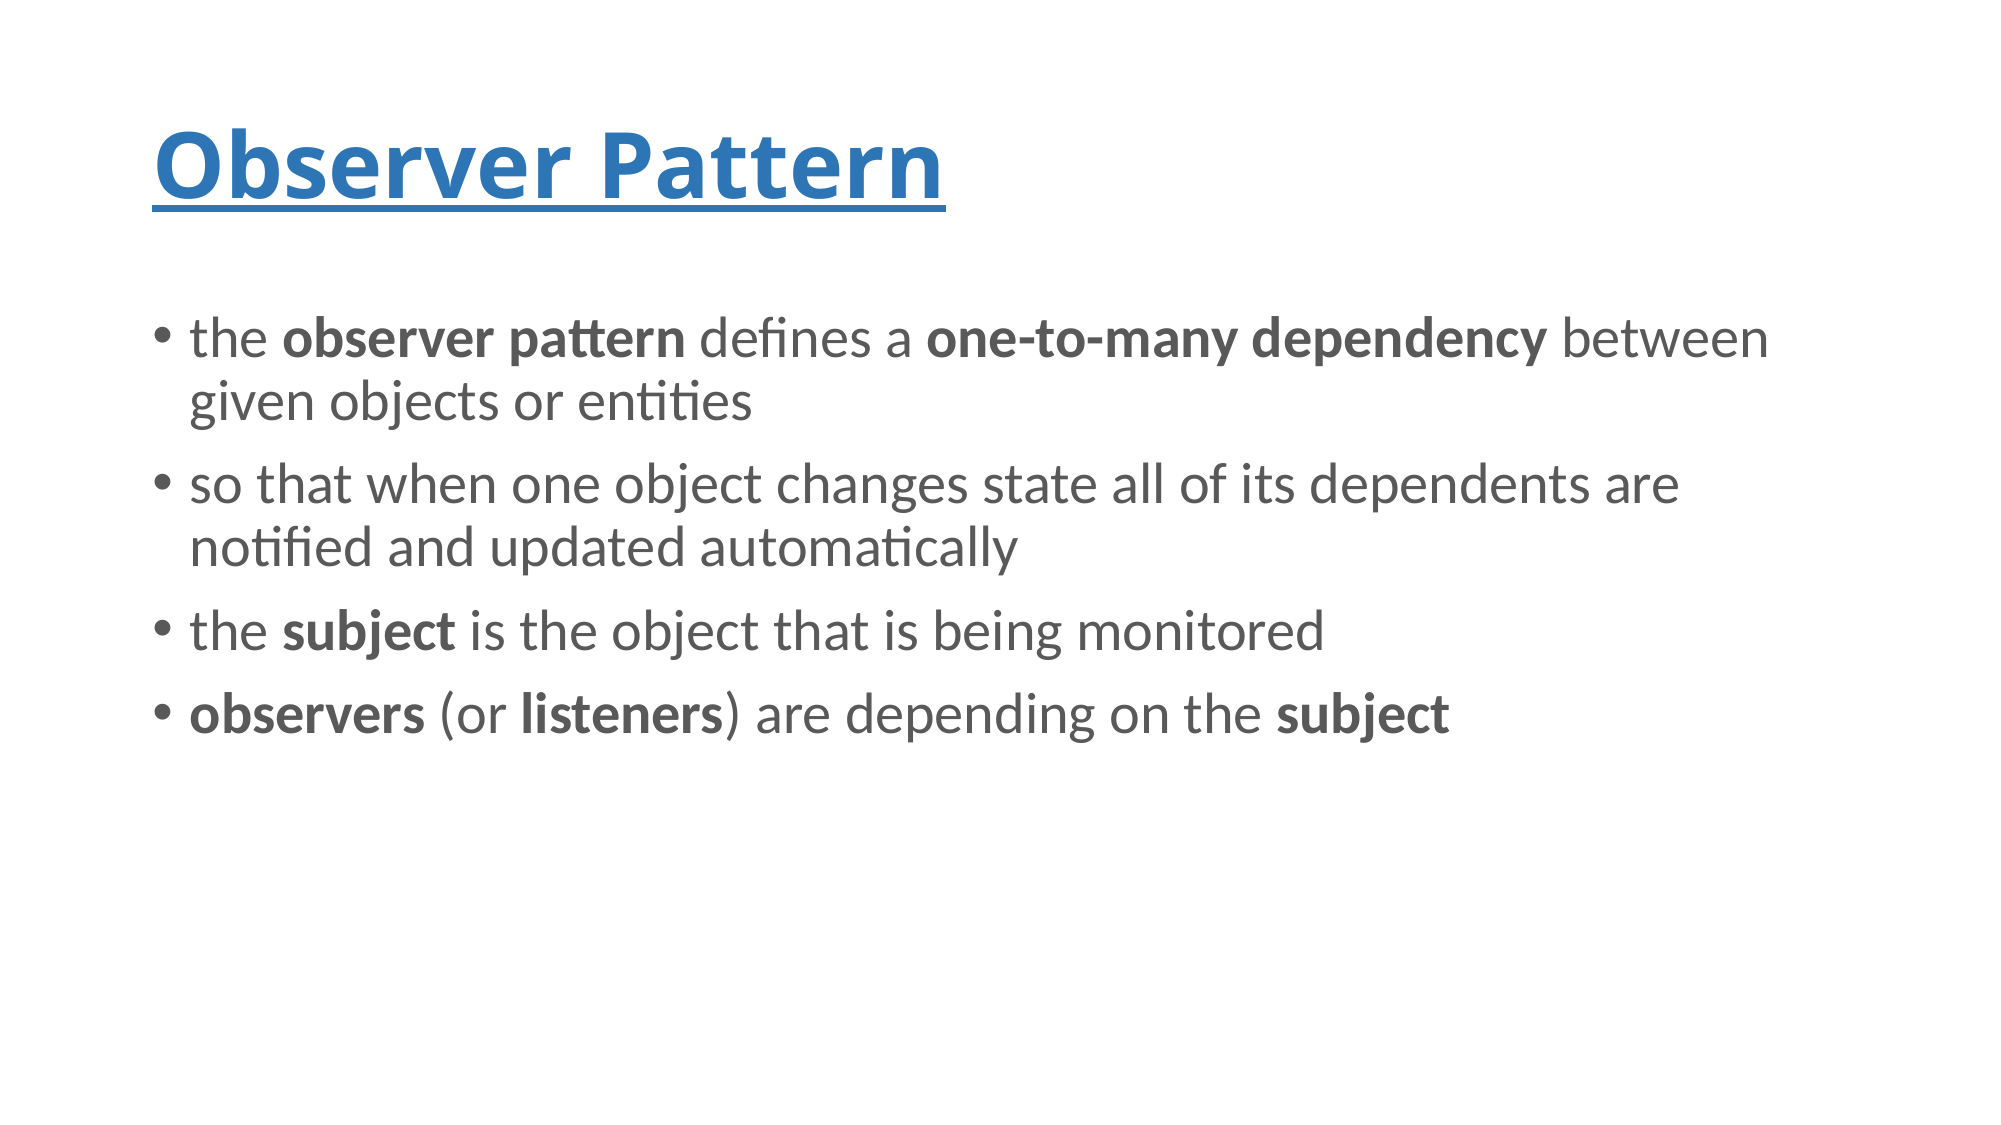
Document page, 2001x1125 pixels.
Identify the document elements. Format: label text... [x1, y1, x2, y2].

list the observer pattern defines a one-to-many dependency between given objects or entities so that when one object changes state all of its dependents are notified and updated automatically the subject is the object that is being monitored observers (or listeners) are depending on the subject [137, 299, 1863, 1100]
title Observer Pattern [137, 59, 1863, 278]
